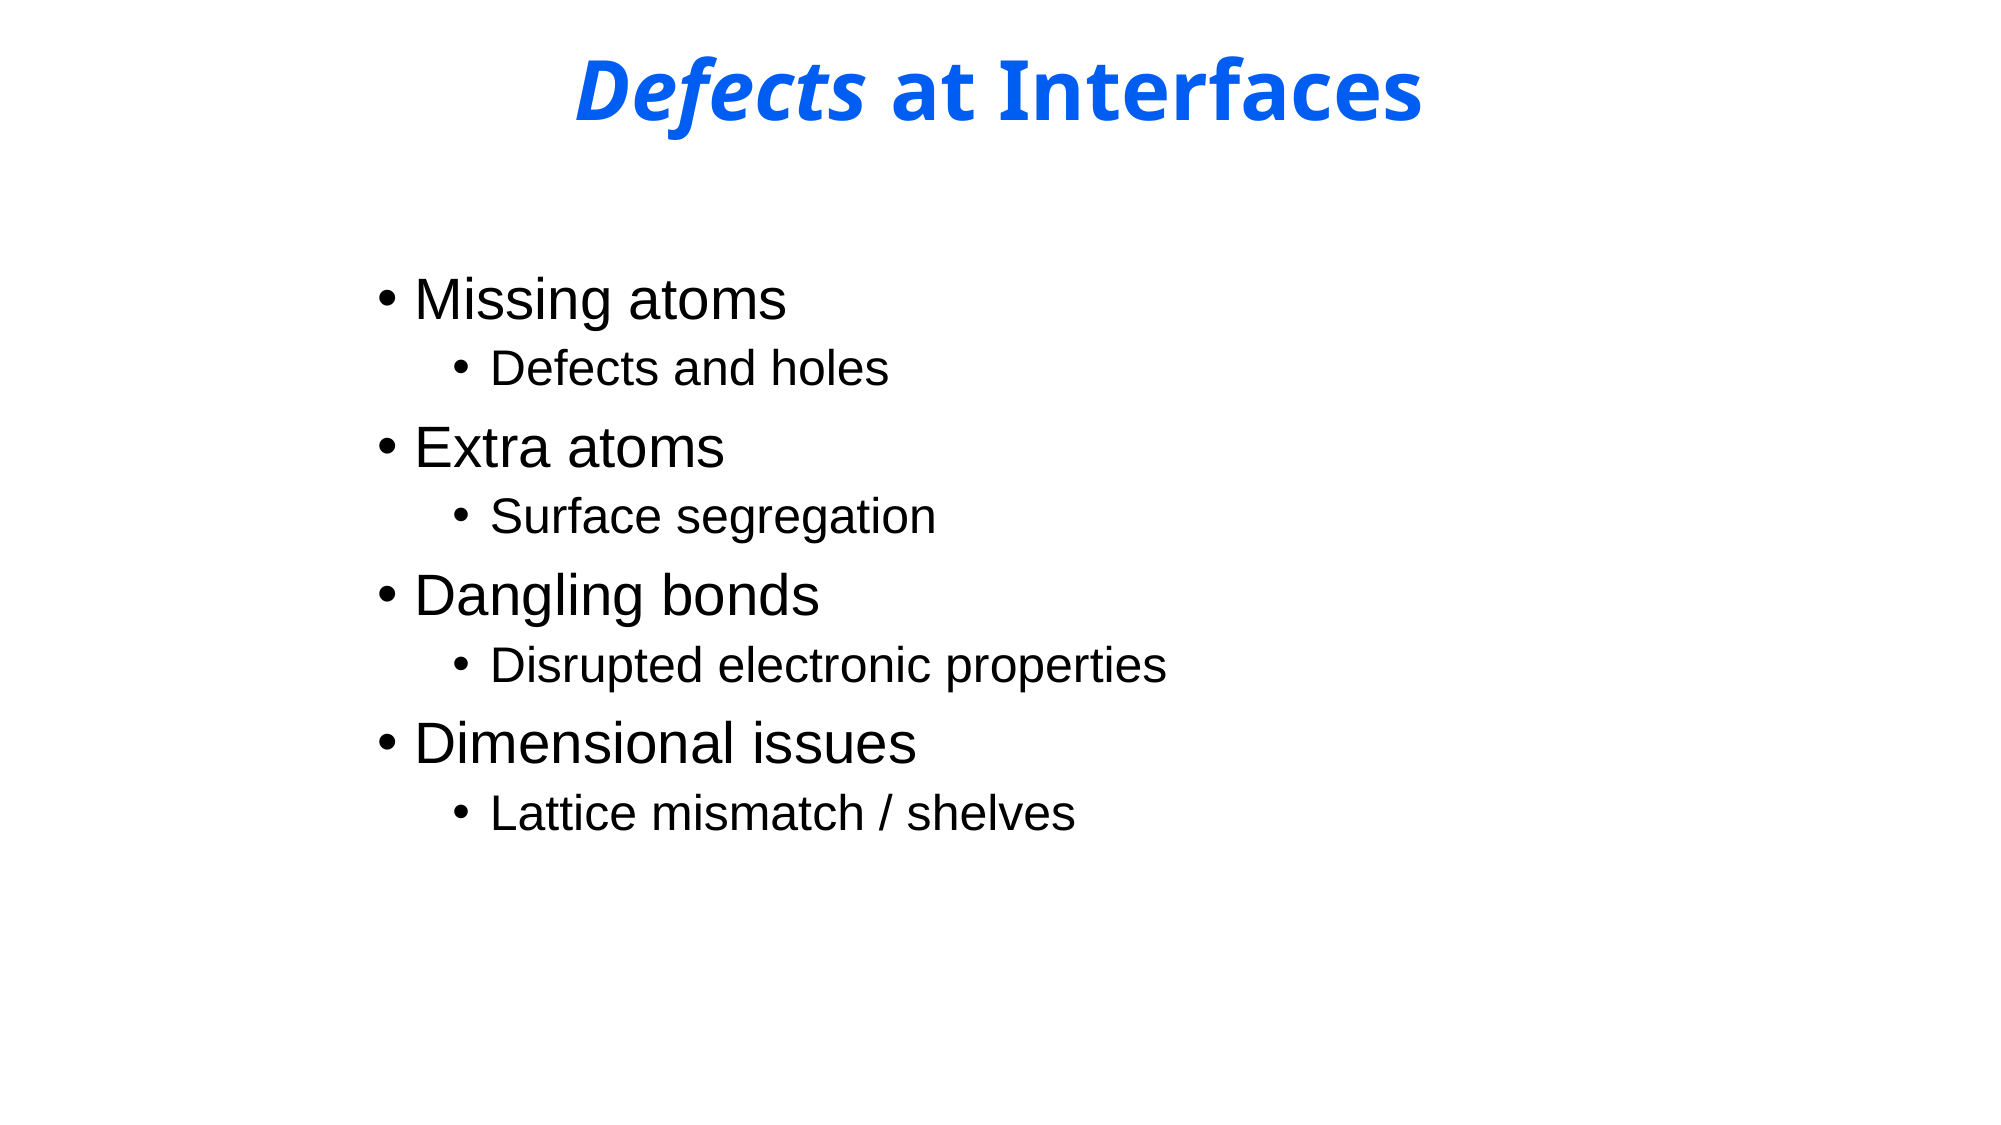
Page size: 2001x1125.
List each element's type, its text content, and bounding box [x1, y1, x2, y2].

list Missing atoms Defects and holes Extra atoms Surface segregation Dangling bonds Disrupted electronic properties Dimensional issues Lattice mismatch / shelves [362, 261, 1638, 987]
title Defects at Interfaces [137, 0, 1863, 188]
